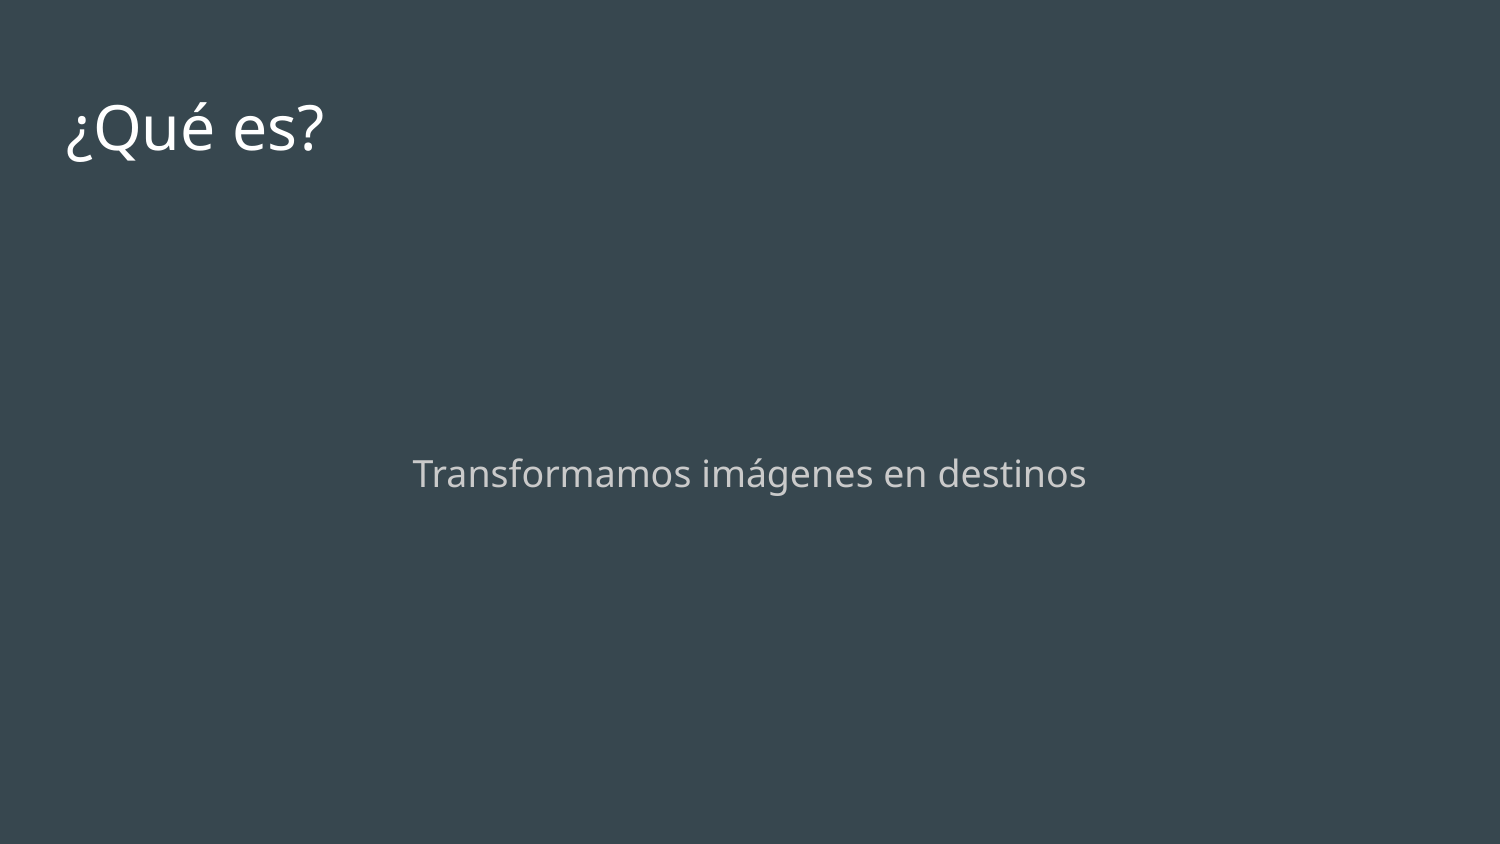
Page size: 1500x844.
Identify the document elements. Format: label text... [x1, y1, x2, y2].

list Transformamos imágenes en destinos [51, 189, 1449, 750]
title ¿Qué es? [51, 72, 1449, 167]
